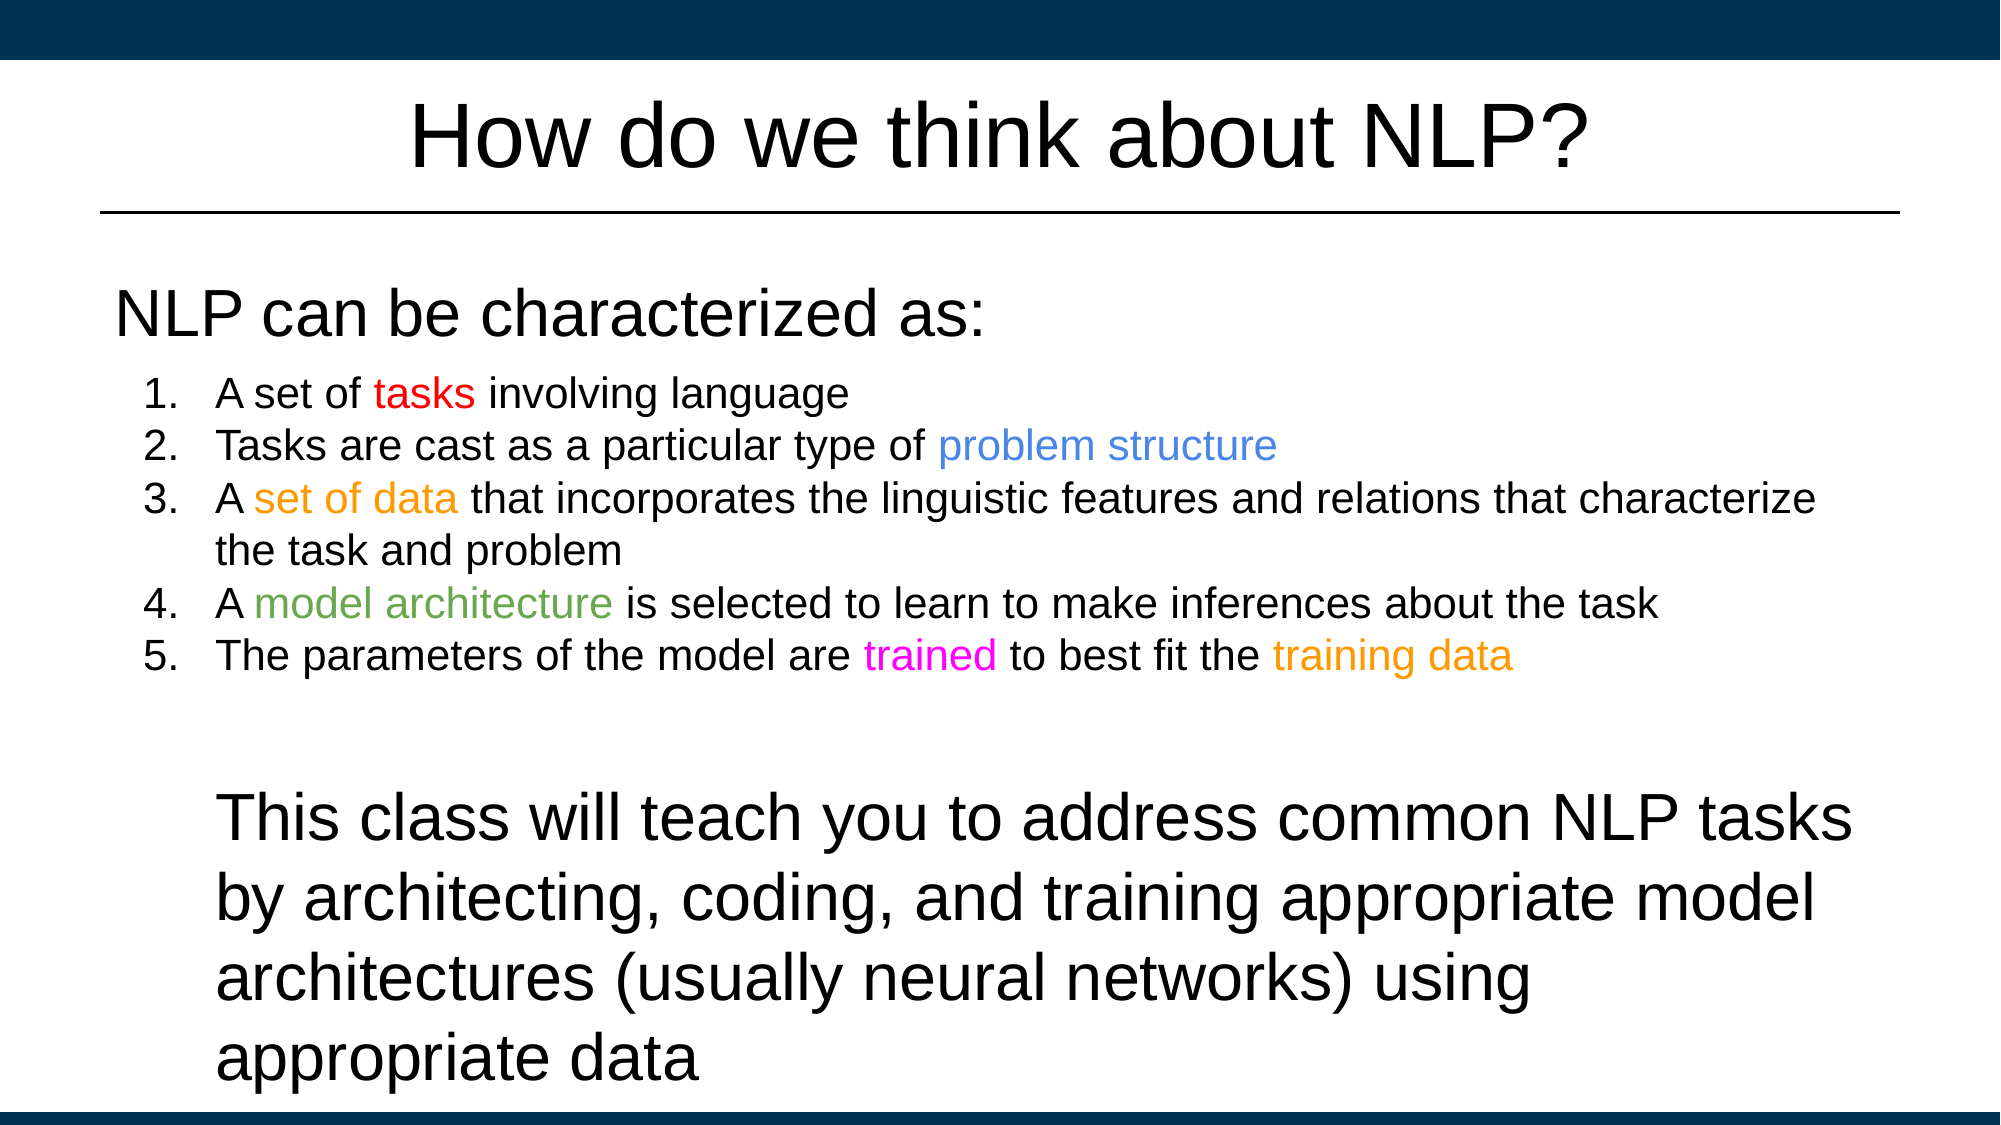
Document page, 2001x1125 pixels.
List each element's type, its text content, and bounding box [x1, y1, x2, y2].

title How do we think about NLP? [99, 37, 1900, 225]
list NLP can be characterized as: A set of tasks involving language Tasks are cast as a particular type of problem structure A set of data that incorporates the linguistic features and relations that characterize the task and problem A model architecture is selected to learn to make inferences about the task The parameters of the model are trained to best fit the training data This class will teach you to address common NLP tasks by architecting, coding, and training appropriate model architectures (usually neural networks) using appropriate data [99, 262, 1900, 1005]
